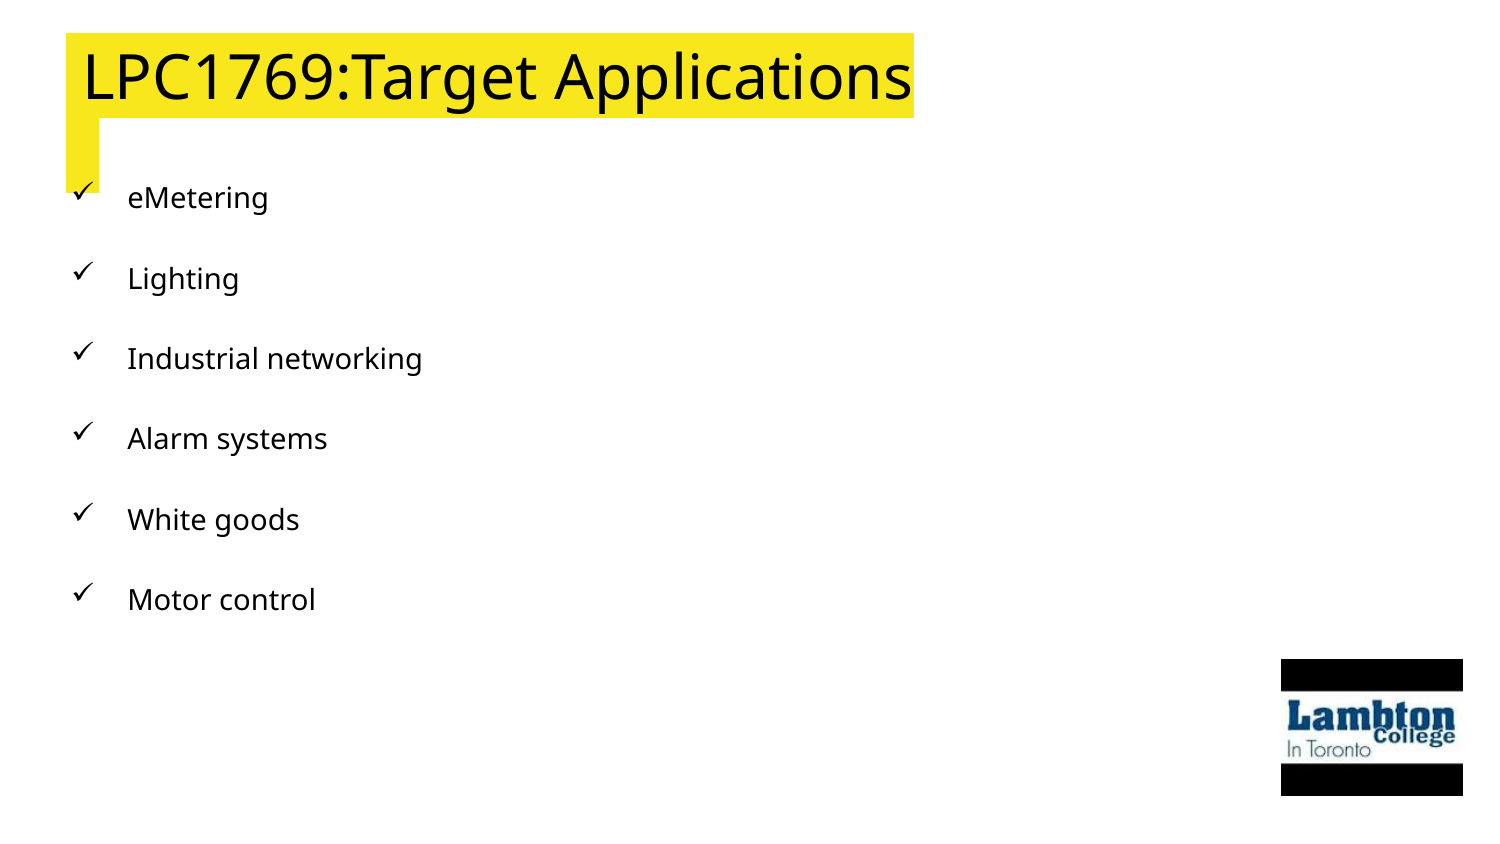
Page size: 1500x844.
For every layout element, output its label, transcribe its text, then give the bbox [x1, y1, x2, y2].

text_box LPC1769:Target Applications [51, 21, 1449, 194]
picture [1280, 659, 1463, 796]
text_box eMetering Lighting Industrial networking Alarm systems White goods Motor control [37, 159, 1420, 742]
